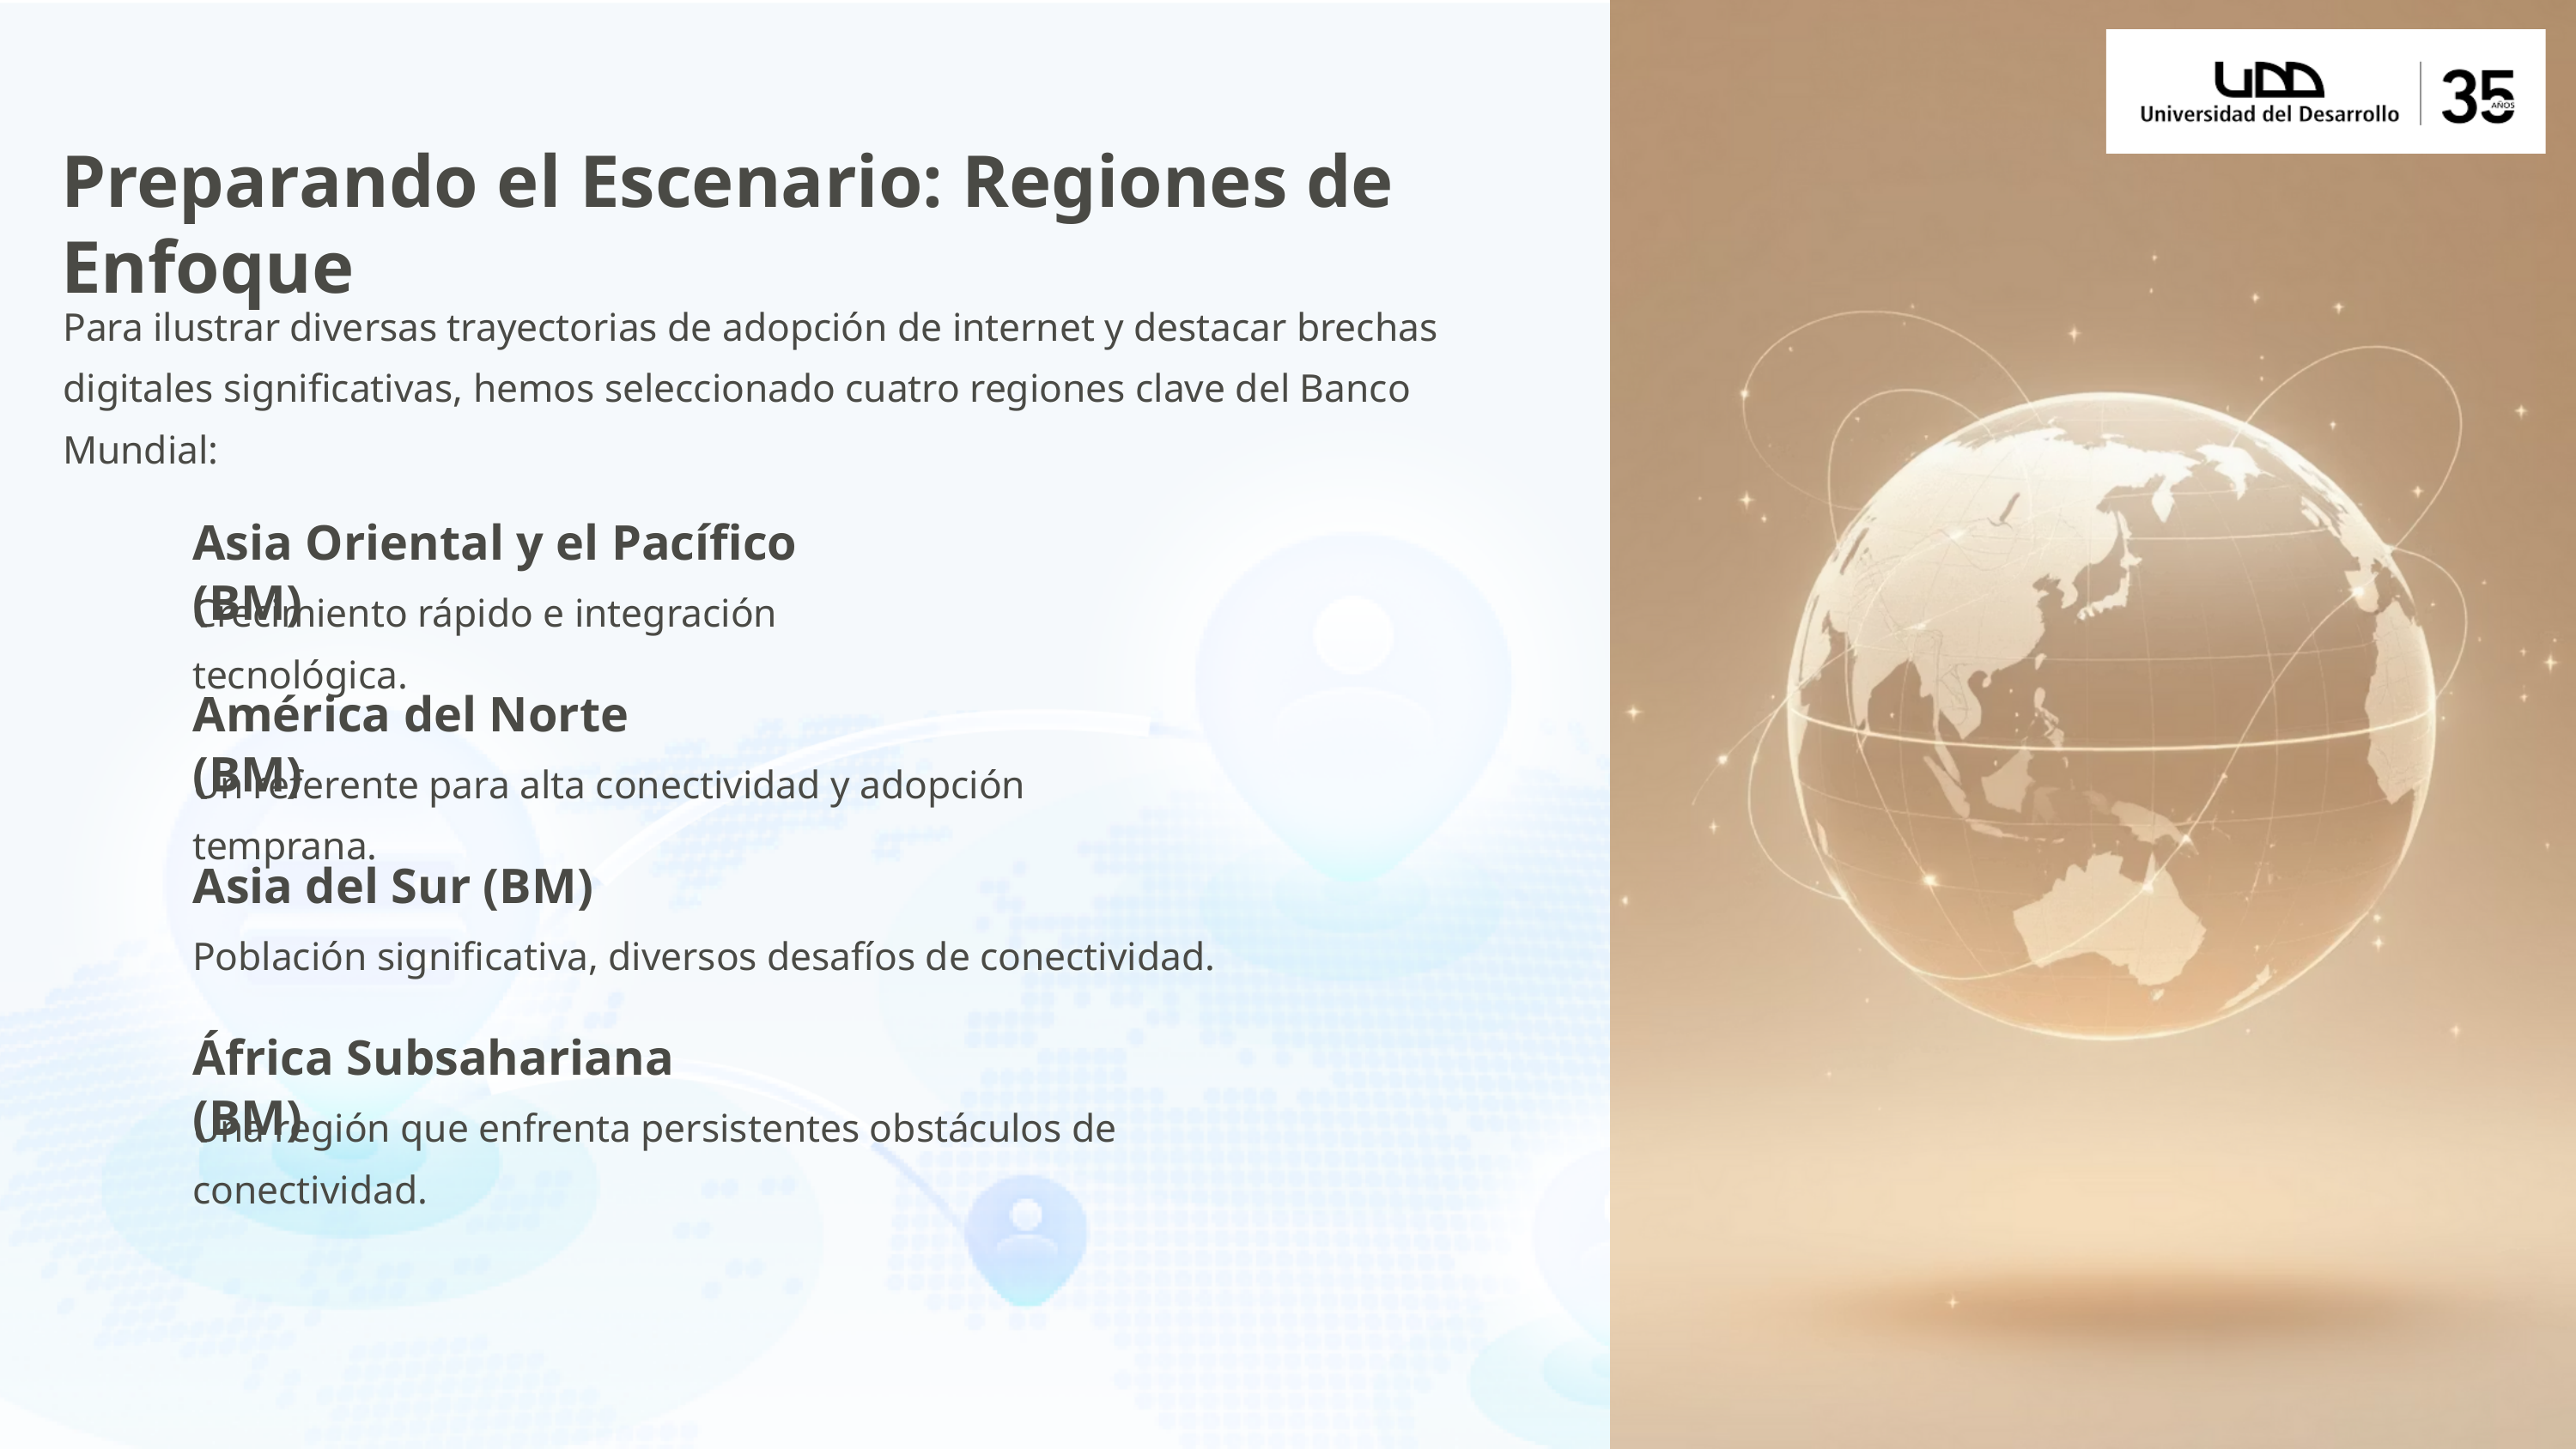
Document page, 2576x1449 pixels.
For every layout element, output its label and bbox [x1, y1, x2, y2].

picture [2105, 28, 2546, 154]
text_box [1609, 0, 2576, 1449]
picture [0, 0, 1609, 1449]
